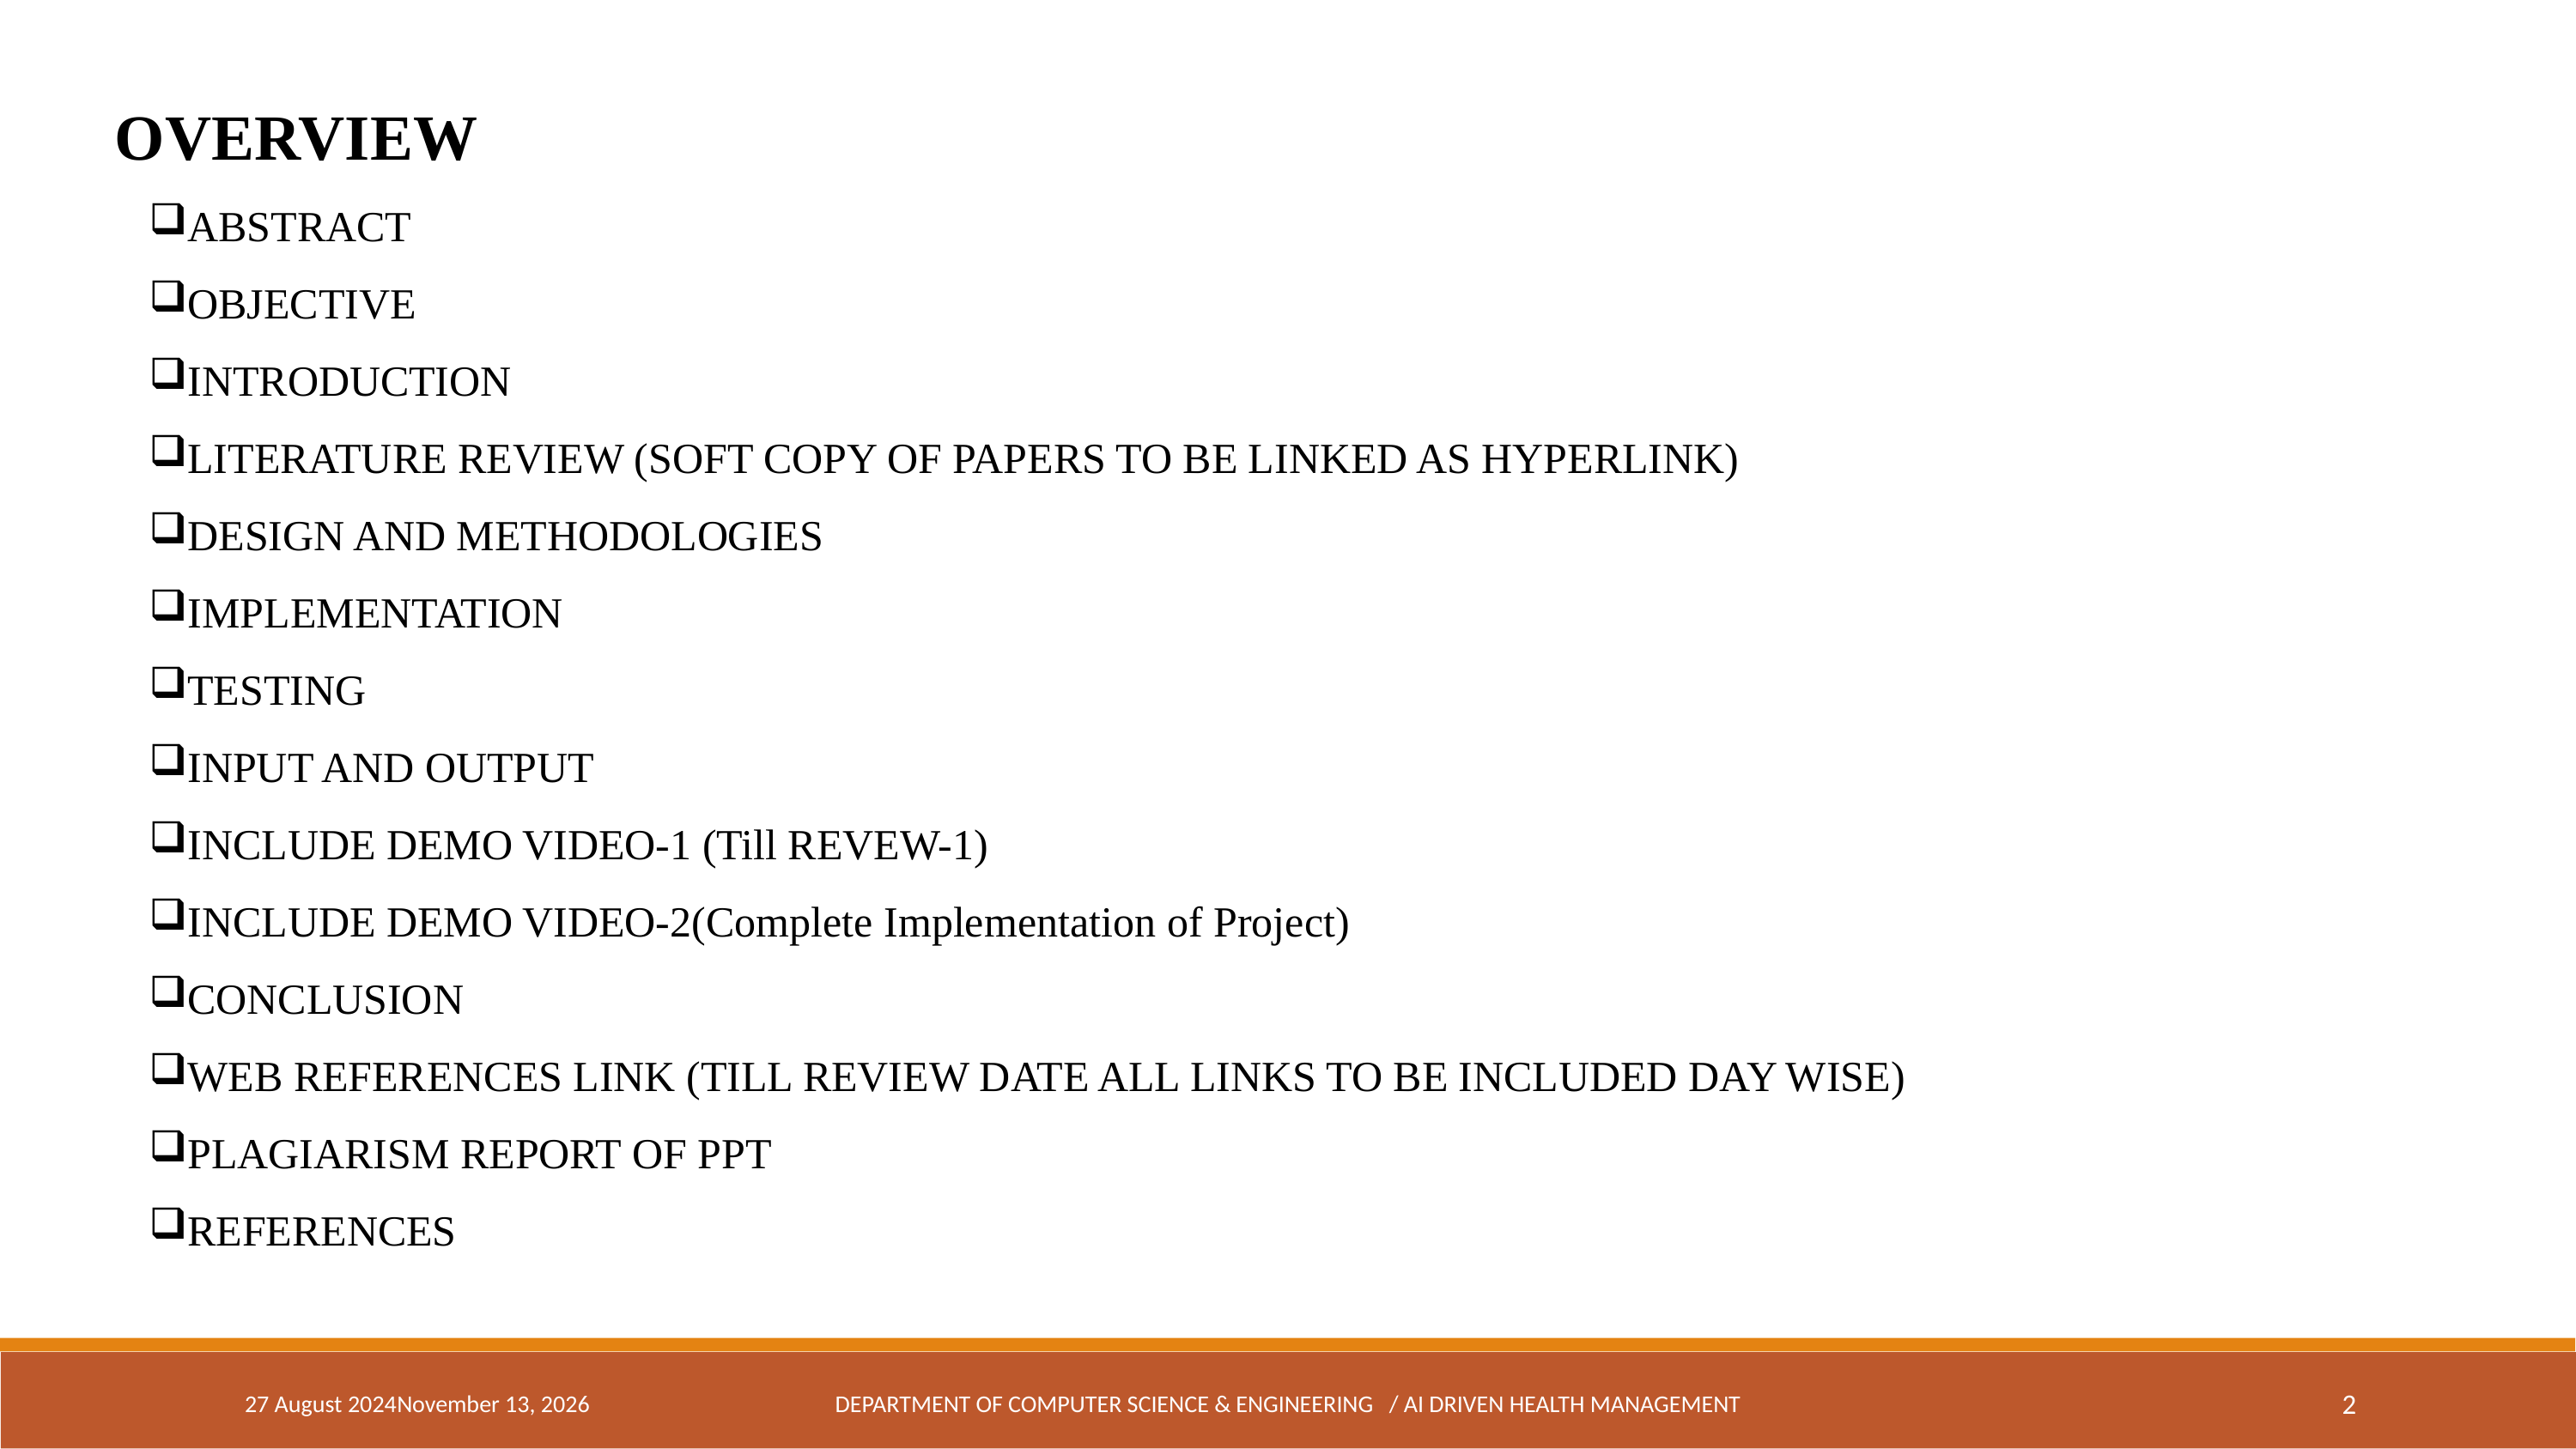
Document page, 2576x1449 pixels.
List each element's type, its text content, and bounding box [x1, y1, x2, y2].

slide_number 2 [2092, 1364, 2369, 1442]
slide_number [232, 1364, 755, 1442]
text_box OVERVIEW ABSTRACT OBJECTIVE INTRODUCTION LITERATURE REVIEW (SOFT COPY OF PAPERS TO BE LINKED AS HYPERLINK) DESIGN AND METHODOLOGIES IMPLEMENTATION TESTING INPUT AND OUTPUT INCLUDE DEMO VIDEO-1 (Till REVEW-1) INCLUDE DEMO VIDEO-2(Complete Implementation of Project) CONCLUSION WEB REFERENCES LINK (TILL REVIEW DATE ALL LINKS TO BE INCLUDED DAY WISE) PLAGIARISM REPORT OF PPT REFERENCES [102, 50, 2430, 1261]
footer DEPARTMENT OF COMPUTER SCIENCE & ENGINEERING / AI DRIVEN HEALTH MANAGEMENT [779, 1364, 1798, 1442]
